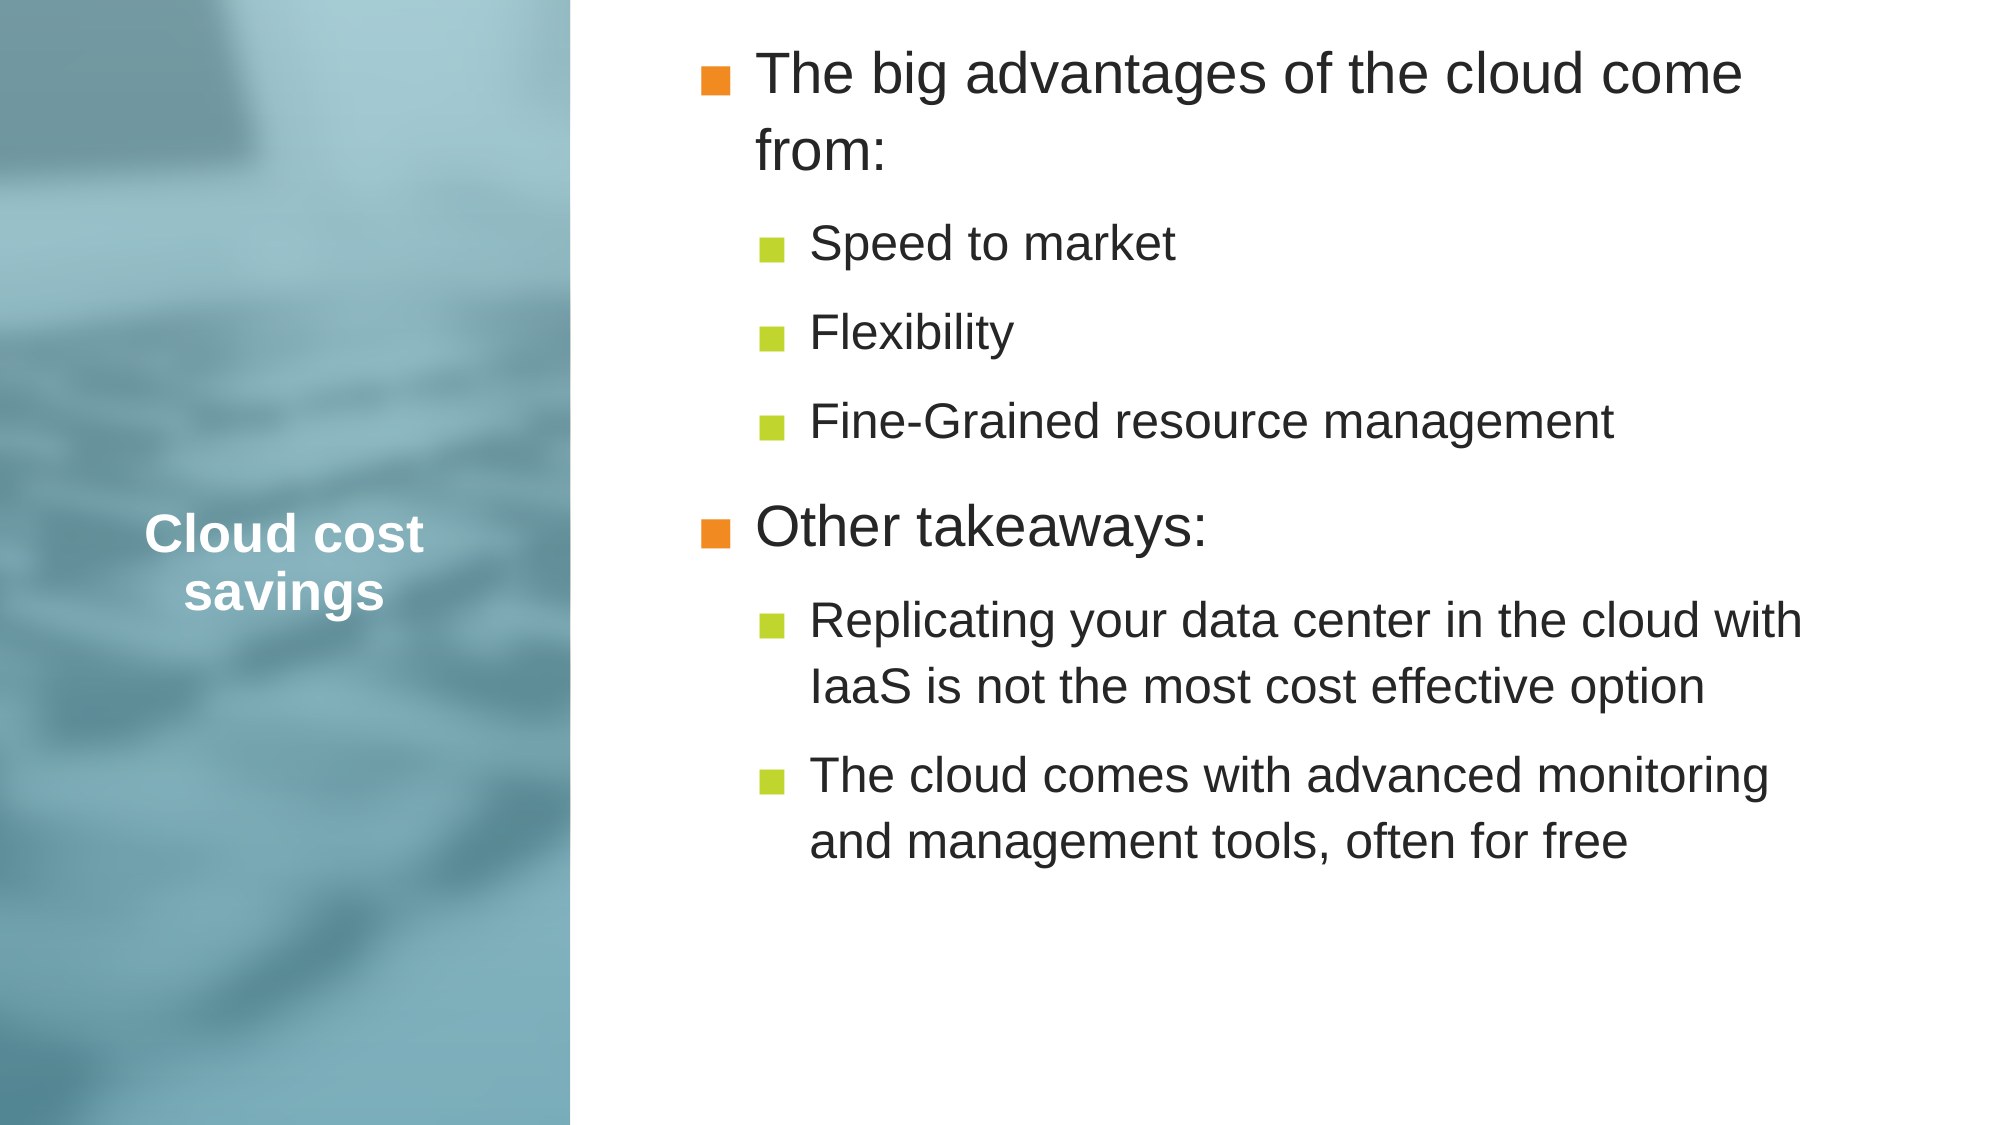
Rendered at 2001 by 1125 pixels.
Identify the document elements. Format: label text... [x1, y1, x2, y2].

picture [0, 0, 571, 1125]
list The big advantages of the cloud come from: Speed to market Flexibility Fine-Grained resource management Other takeaways: Replicating your data center in the cloud with IaaS is not the most cost effective option The cloud comes with advanced monitoring and management tools, often for free [681, 20, 1882, 1077]
title Cloud cost savings [66, 139, 504, 989]
